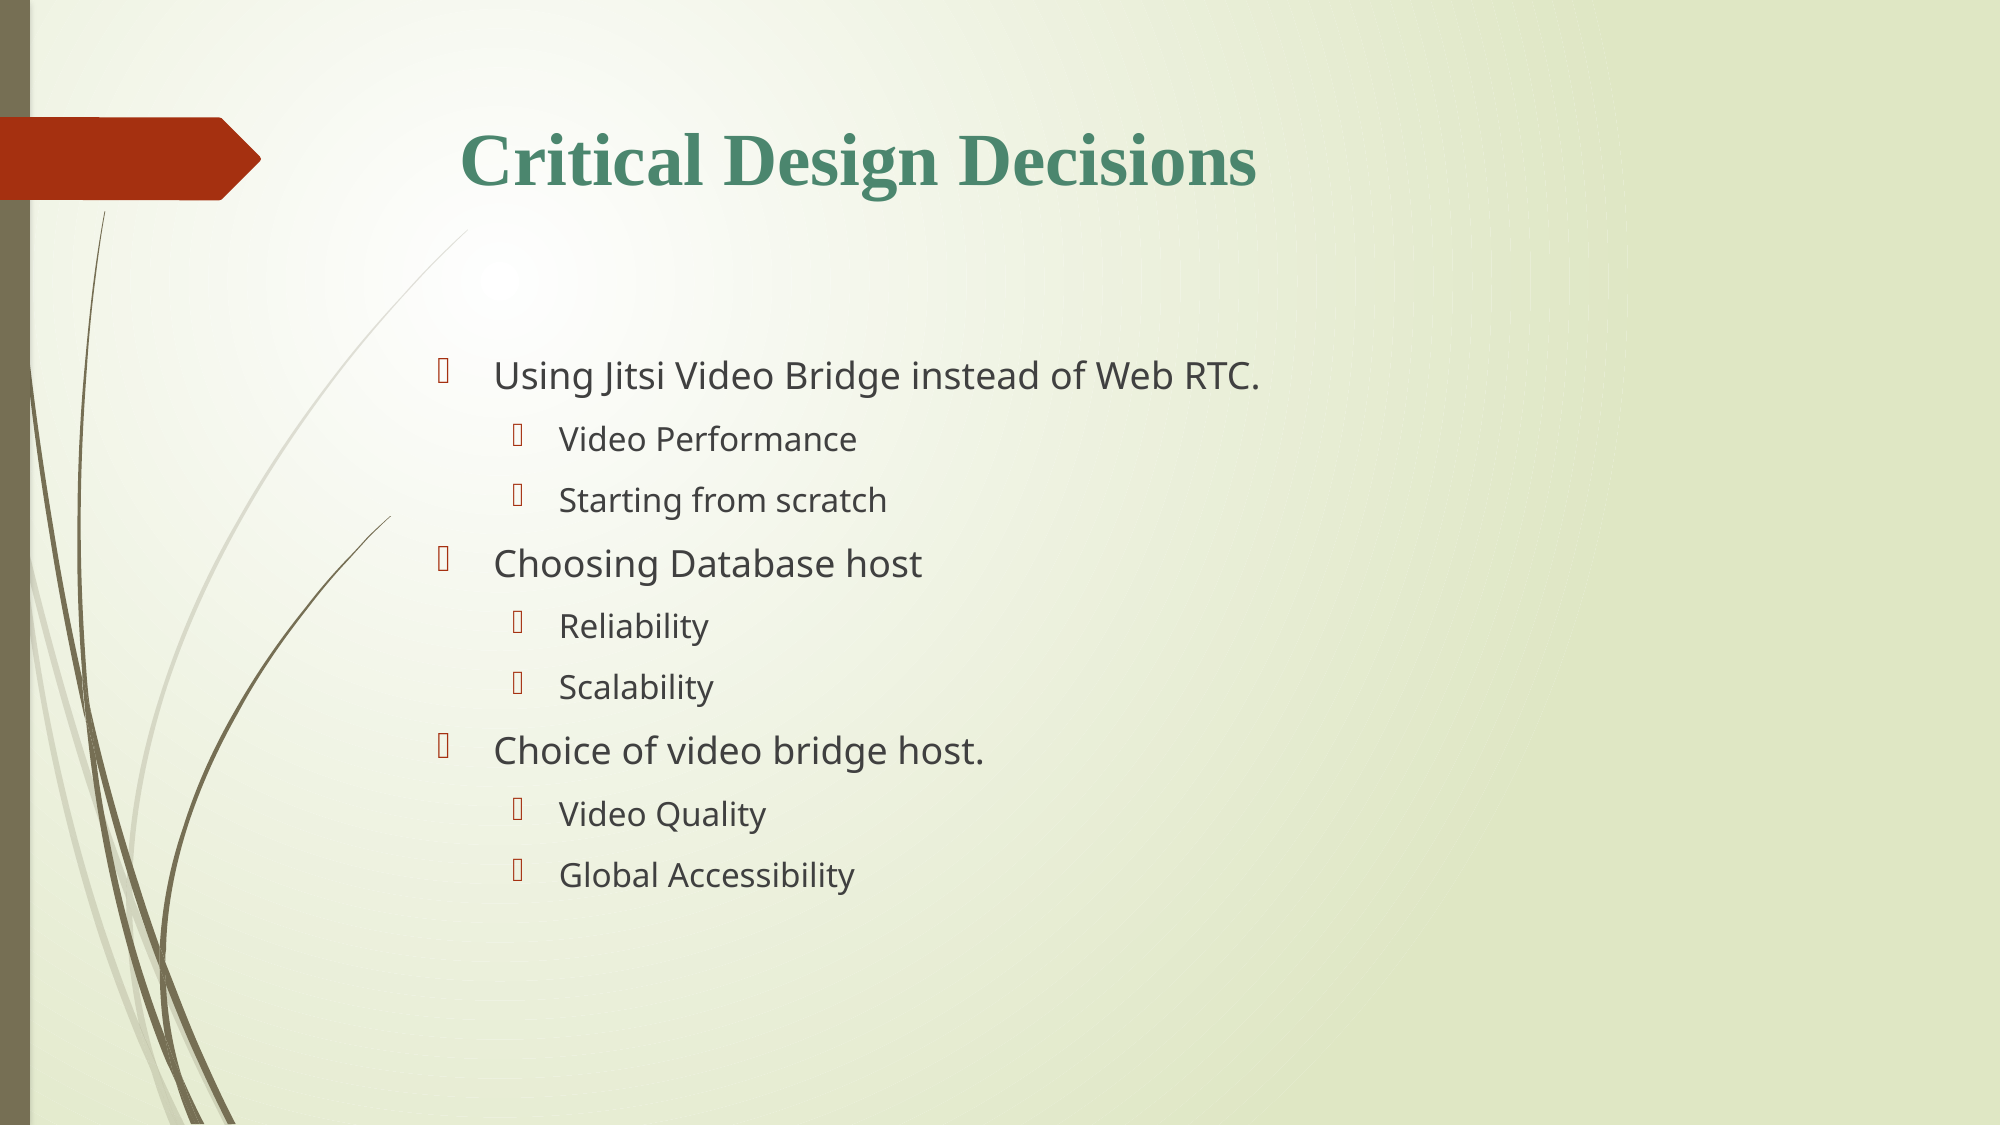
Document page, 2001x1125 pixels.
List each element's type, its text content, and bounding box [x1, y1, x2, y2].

title Critical Design Decisions [425, 102, 1888, 313]
list Using Jitsi Video Bridge instead of Web RTC. Video Performance Starting from scratch Choosing Database host Reliability Scalability Choice of video bridge host. Video Quality Global Accessibility [422, 345, 1888, 970]
